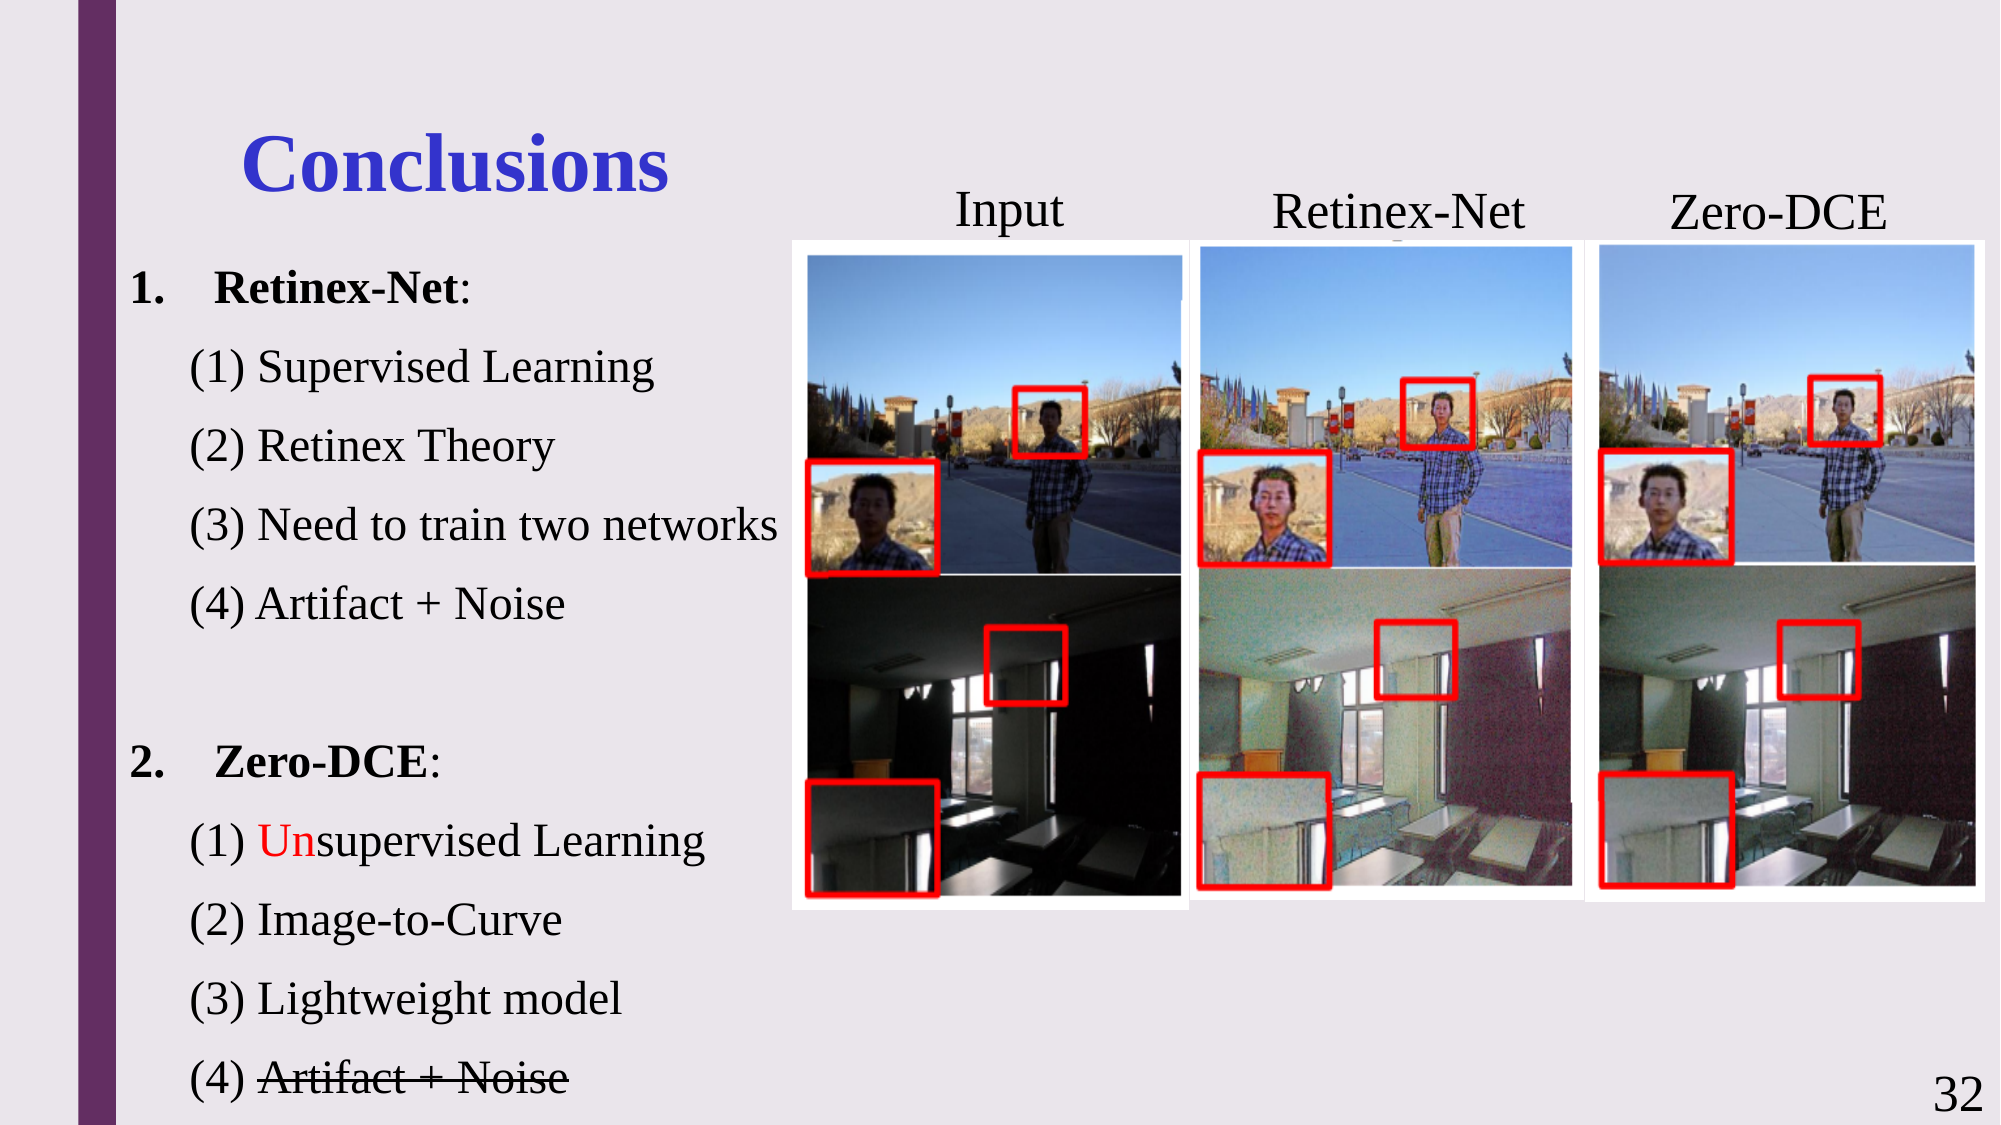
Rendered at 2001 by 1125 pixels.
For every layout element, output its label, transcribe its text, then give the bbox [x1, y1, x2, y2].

text_box Input [939, 166, 1092, 240]
text_box 32 [1874, 1060, 2000, 1121]
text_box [792, 240, 1985, 910]
text_box Zero-DCE [1654, 170, 1938, 240]
list Retinex-Net: (1) Supervised Learning (2) Retinex Theory (3) Need to train two networks (4) Artifact + Noise Zero-DCE: (1) Unsupervised Learning (2) Image-to-Curve (3) Lightweight model (4) Artifact + Noise [114, 253, 1911, 1125]
title Conclusions [225, 112, 1800, 253]
text_box Retinex-Net [1257, 168, 1548, 240]
